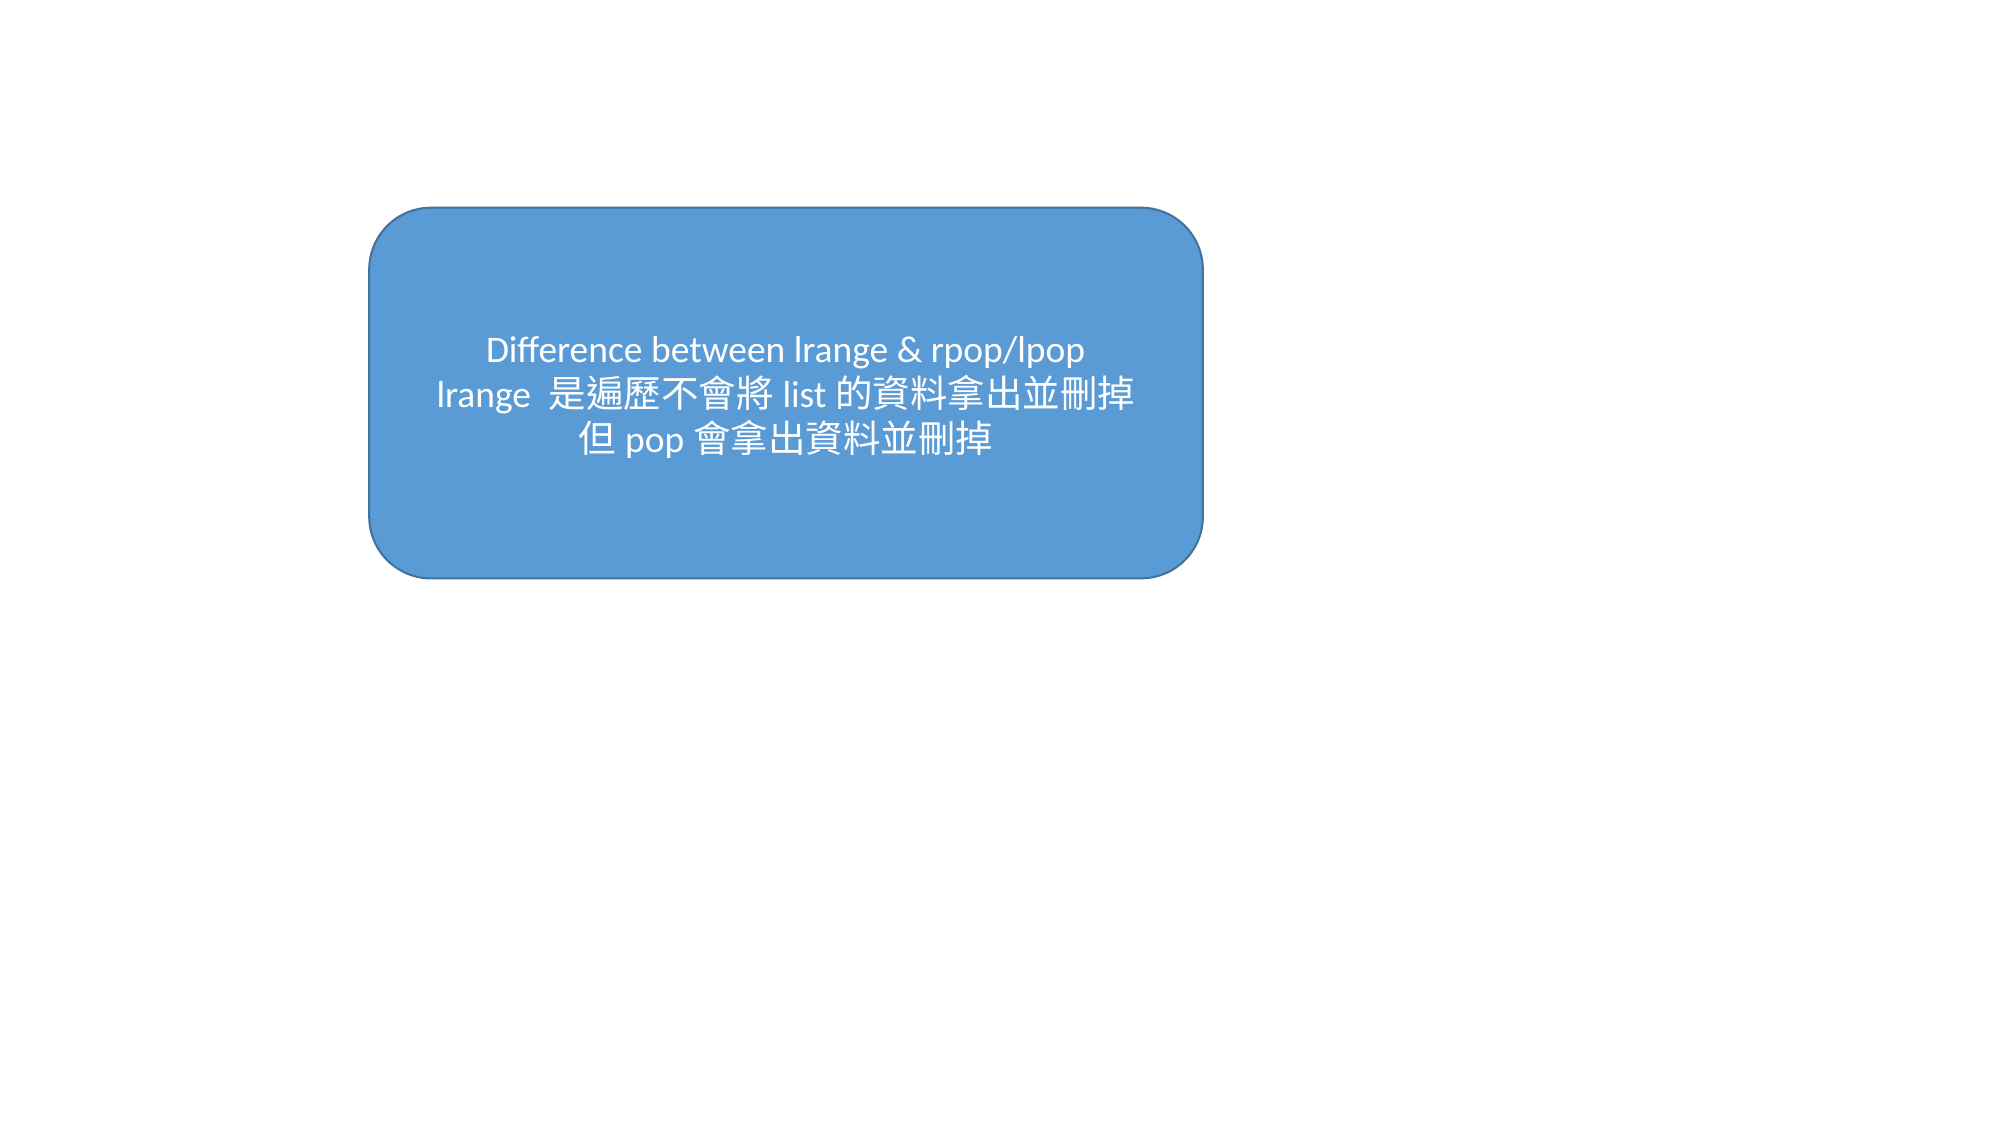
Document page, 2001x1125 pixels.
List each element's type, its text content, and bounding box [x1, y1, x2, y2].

text_box Difference between lrange & rpop/lpop lrange 是遍歷不會將list的資料拿出並刪掉 但pop會拿出資料並刪掉 [368, 206, 1204, 580]
